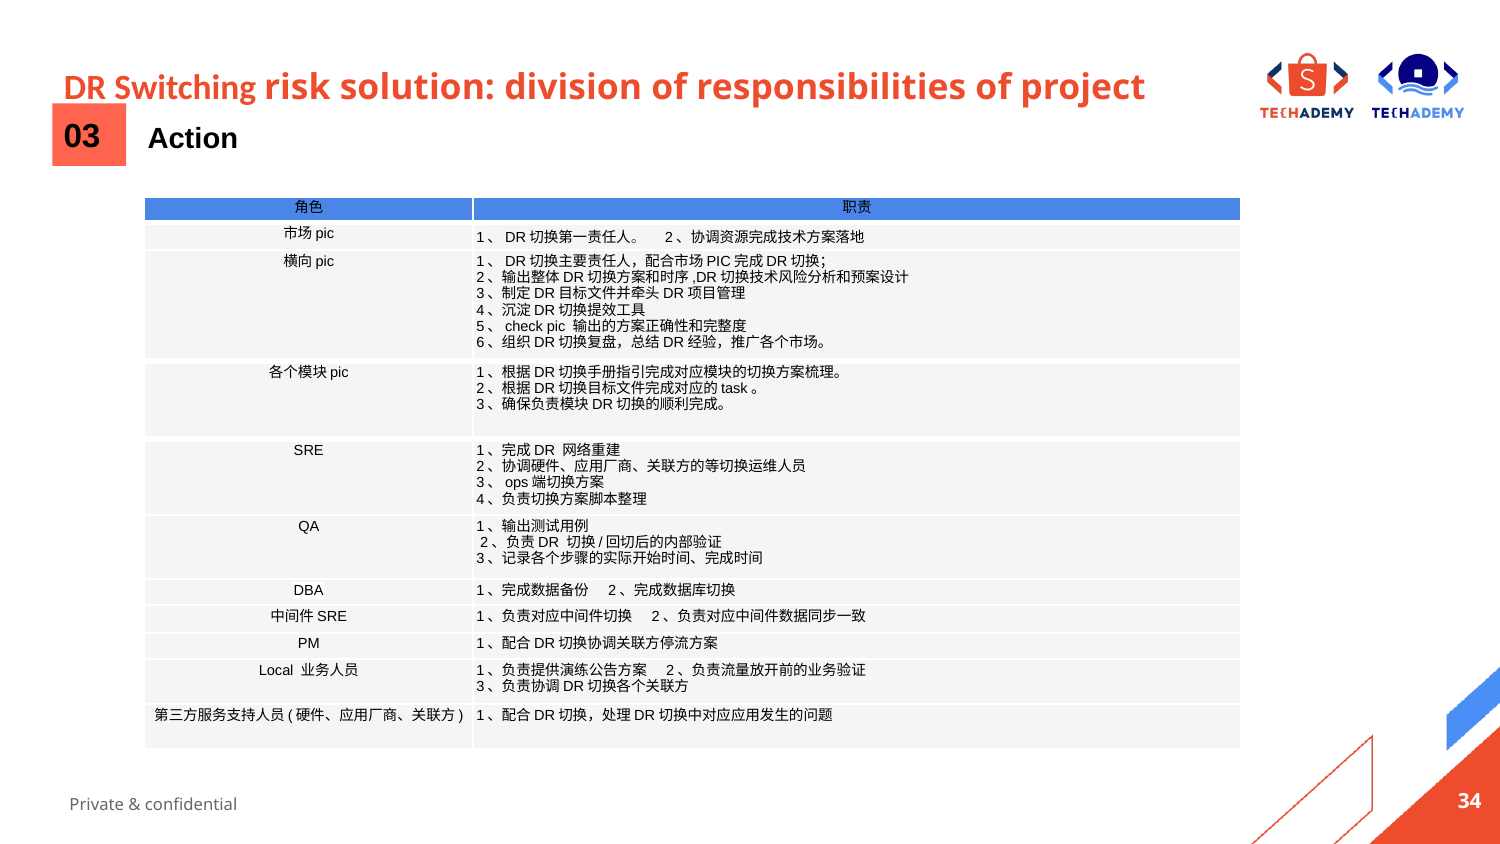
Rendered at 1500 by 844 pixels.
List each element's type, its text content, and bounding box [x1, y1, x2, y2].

table_header 职责 [474, 198, 1240, 220]
table_cell 1、配合DR切换，处理DR切换中对应应用发生的问题 [474, 705, 1240, 748]
table_cell PM [145, 634, 472, 658]
table_cell 1、DR切换主要责任人，配合市场PIC完成DR切换； 2、输出整体DR切换方案和时序,DR切换技术风险分析和预案设计 3、制定DR目标文件并牵头DR项目管理 4、沉淀DR切换提效工具 5、check pic 输出的方案正确性和完整度 6、组织DR切换复盘，总结DR经验，推广各个市场。 [474, 251, 1240, 358]
table_cell 市场pic [145, 225, 472, 249]
table_cell 1、负责提供演练公告方案 2、负责流量放开前的业务验证 3、负责协调DR切换各个关联方 [474, 660, 1240, 703]
table_header 角色 [145, 198, 472, 220]
title DR Switching risk solution: division of responsibilities of project [60, 38, 1186, 133]
text_box Action [136, 108, 314, 166]
table_cell DBA [145, 580, 472, 604]
table_cell 1、DR切换第一责任人。 2、协调资源完成技术方案落地 [474, 225, 1240, 249]
picture [0, 0, 1500, 844]
table_cell 中间件SRE [145, 606, 472, 632]
table_cell 1、配合DR切换协调关联方停流方案 [474, 634, 1240, 658]
table_cell 横向pic [145, 251, 472, 358]
table_cell 各个模块pic [145, 364, 472, 436]
table_cell 1、负责对应中间件切换 2、负责对应中间件数据同步一致 [474, 606, 1240, 632]
slide_number ‹#› [1439, 784, 1500, 844]
table_cell SRE [145, 442, 472, 514]
text_box 03 [52, 103, 127, 166]
table_cell 1、输出测试用例 2、负责DR 切换/回切后的内部验证 3、记录各个步骤的实际开始时间、完成时间 [474, 516, 1240, 578]
table_cell 1、完成数据备份 2、完成数据库切换 [474, 580, 1240, 604]
table_cell Local 业务人员 [145, 660, 472, 703]
table_cell 1、完成DR 网络重建 2、协调硬件、应用厂商、关联方的等切换运维人员 3、ops端切换方案 4、负责切换方案脚本整理 [474, 442, 1240, 514]
table_cell QA [145, 516, 472, 578]
table_cell 第三方服务支持人员(硬件、应用厂商、关联方) [145, 705, 472, 748]
table_cell 1、根据DR切换手册指引完成对应模块的切换方案梳理。 2、根据DR切换目标文件完成对应的task。 3、确保负责模块DR切换的顺利完成。 [474, 364, 1240, 436]
